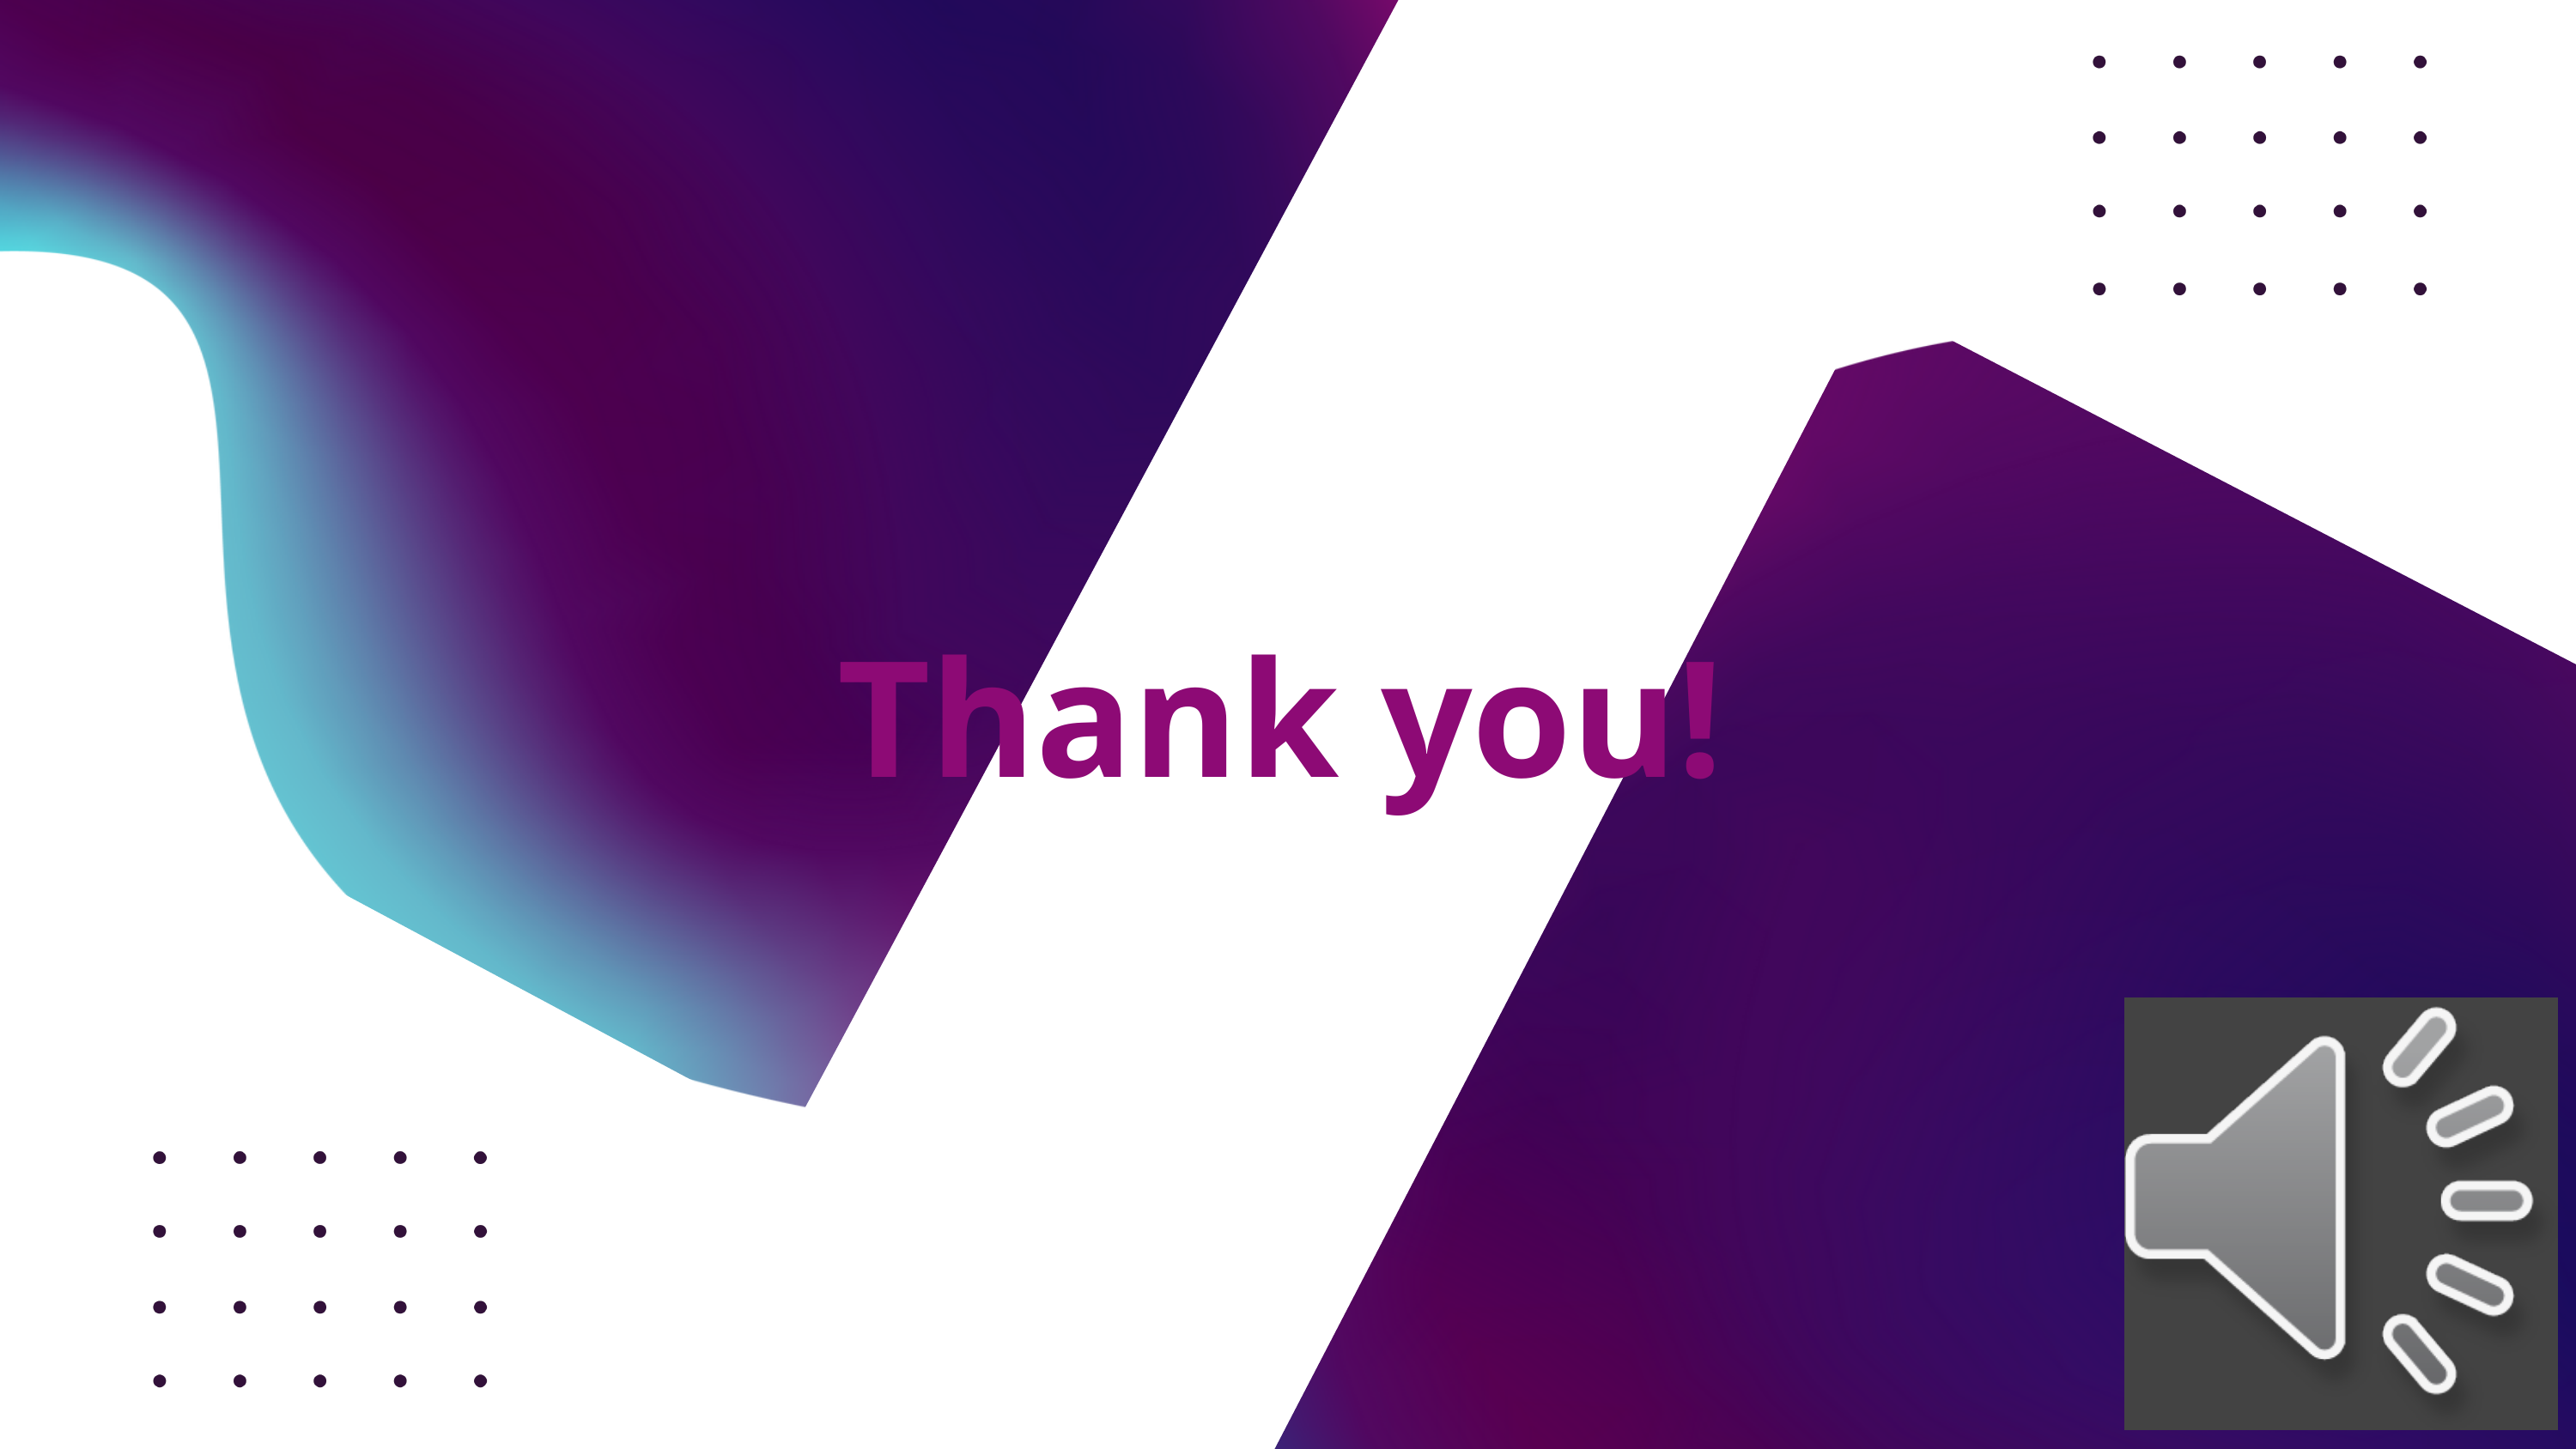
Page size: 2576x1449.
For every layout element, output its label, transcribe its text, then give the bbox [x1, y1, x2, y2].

text_box [1274, 299, 2576, 1449]
text_box [0, 0, 1399, 1134]
text_box [144, 1146, 492, 1449]
text_box Thank you! [837, 632, 1823, 809]
text_box [2084, 0, 2432, 300]
picture [2123, 996, 2560, 1432]
